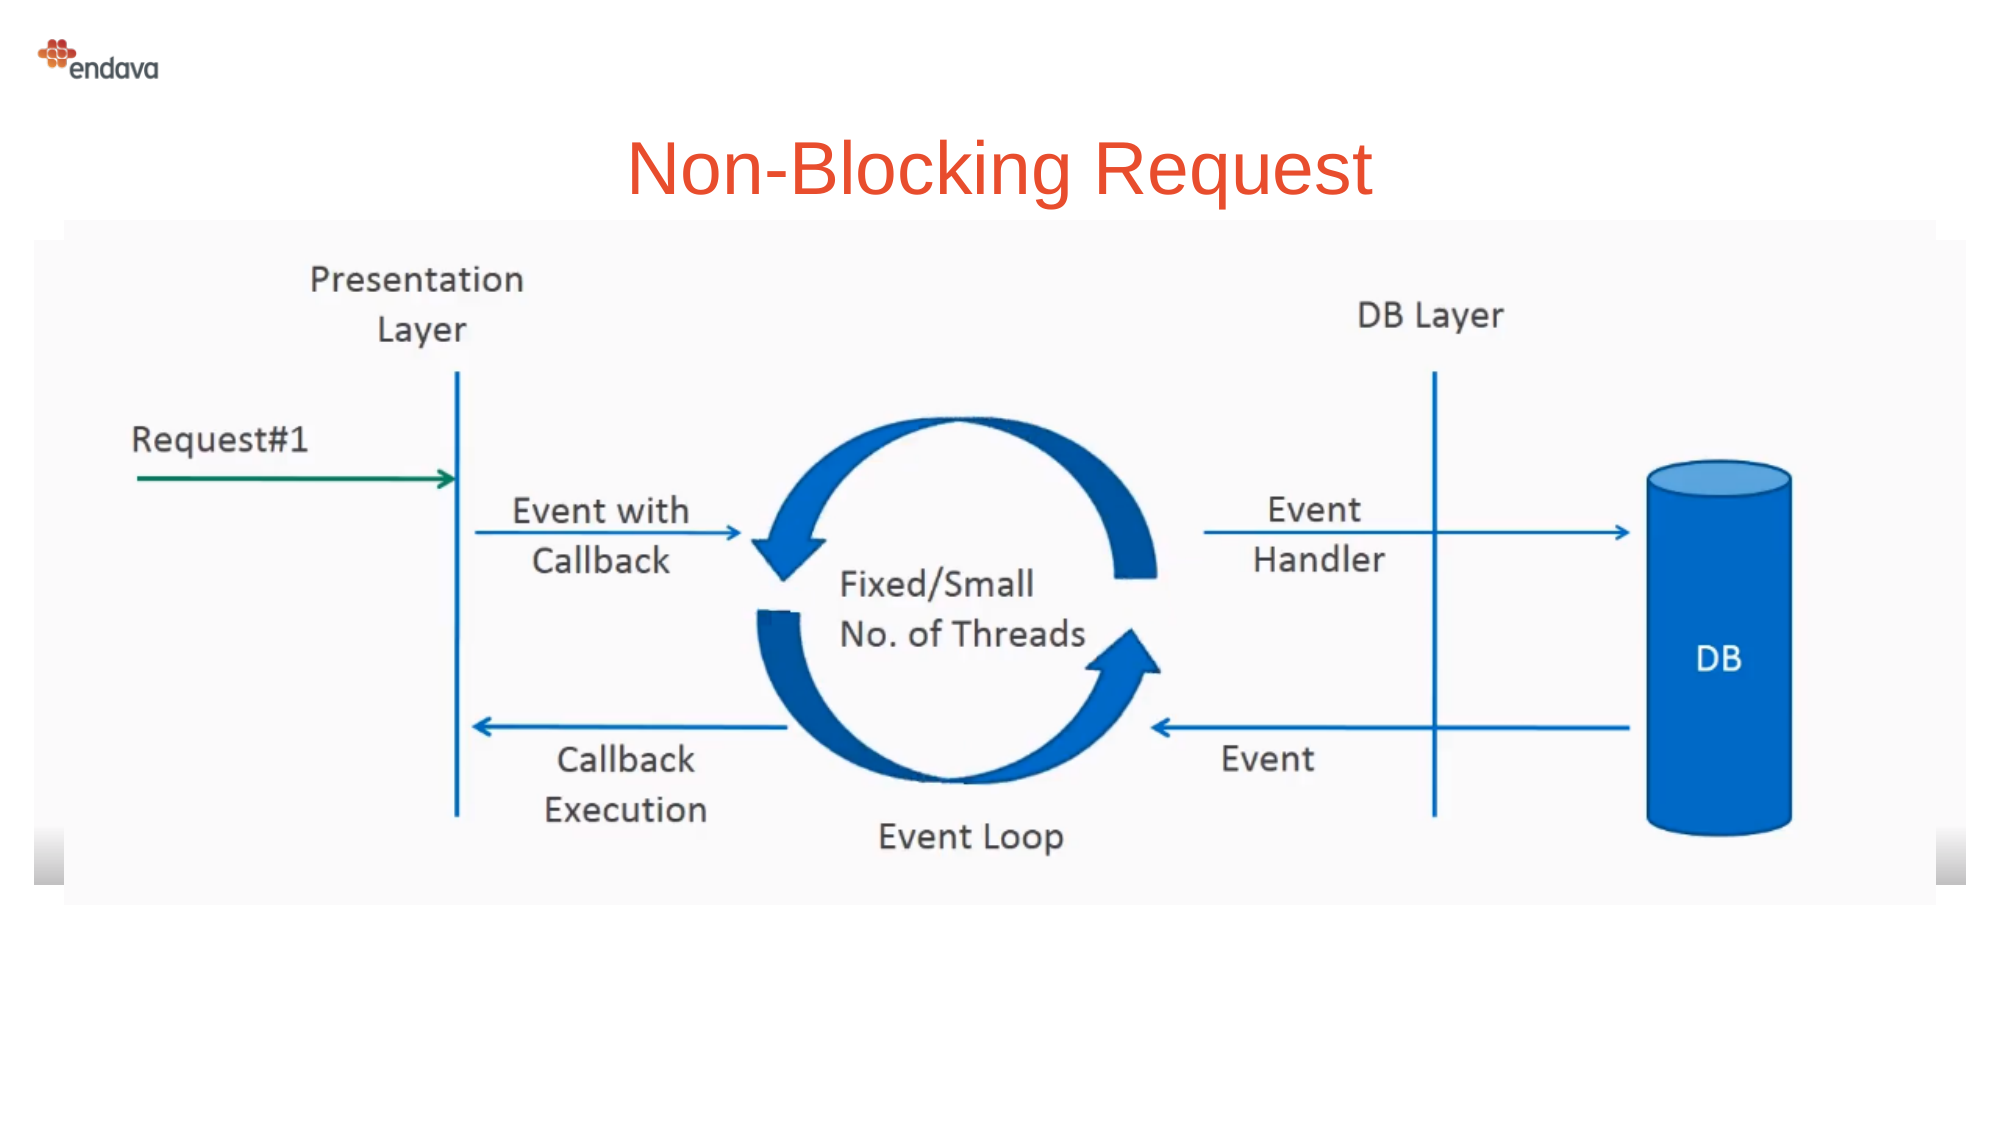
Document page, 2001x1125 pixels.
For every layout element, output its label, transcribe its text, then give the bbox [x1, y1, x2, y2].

picture [34, 220, 1966, 905]
text_box Non-Blocking Request [579, 111, 1421, 217]
picture [0, 0, 256, 216]
